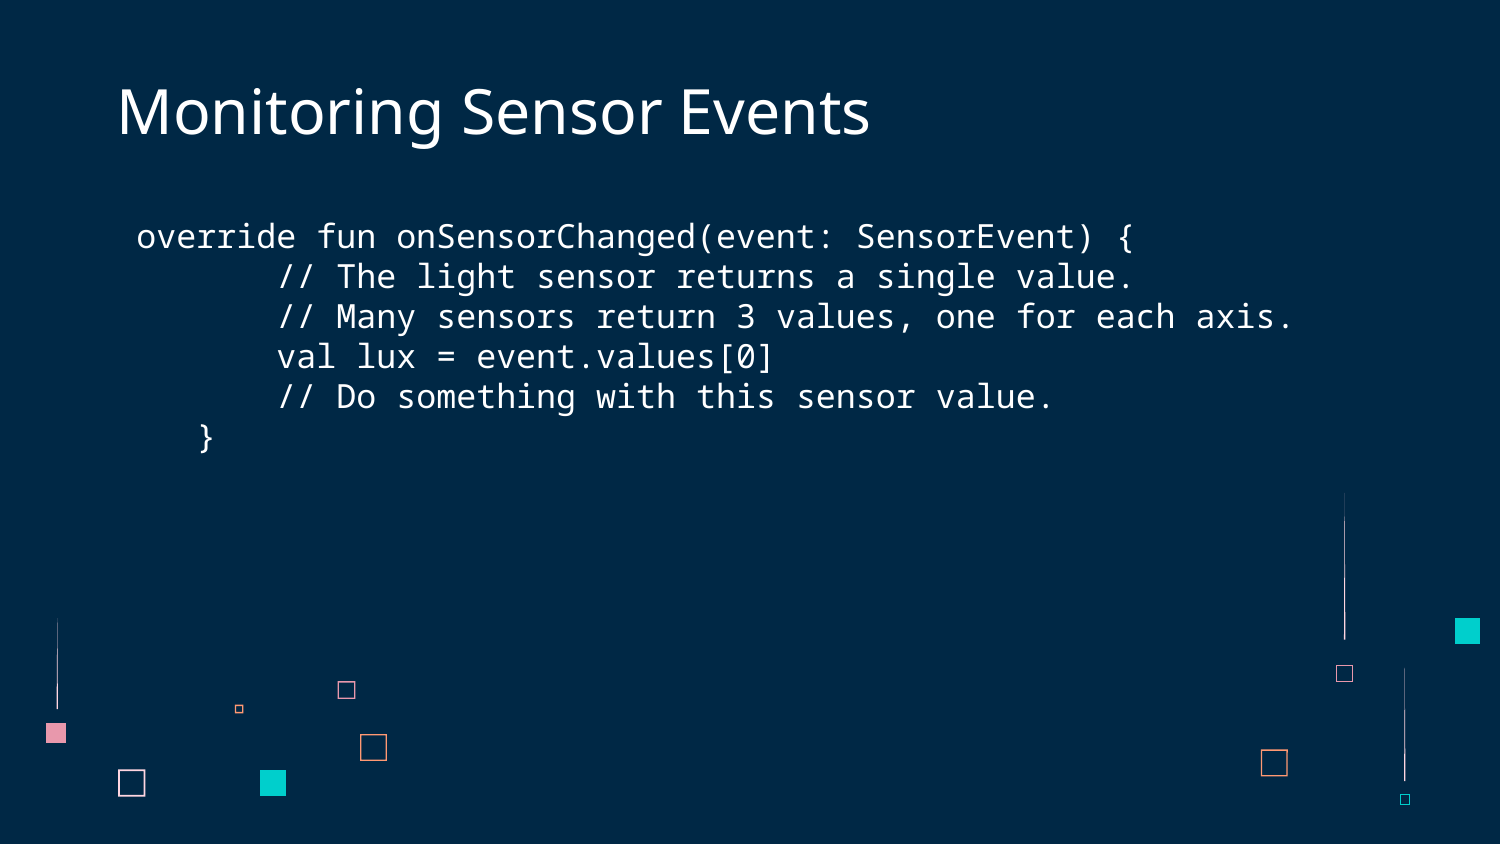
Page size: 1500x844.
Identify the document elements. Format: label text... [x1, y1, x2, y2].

list override fun onSensorChanged(event: SensorEvent) { // The light sensor returns a single value. // Many sensors return 3 values, one for each axis. val lux = event.values[0] // Do something with this sensor value. } [101, 200, 1435, 544]
title Monitoring Sensor Events [101, 67, 1049, 163]
